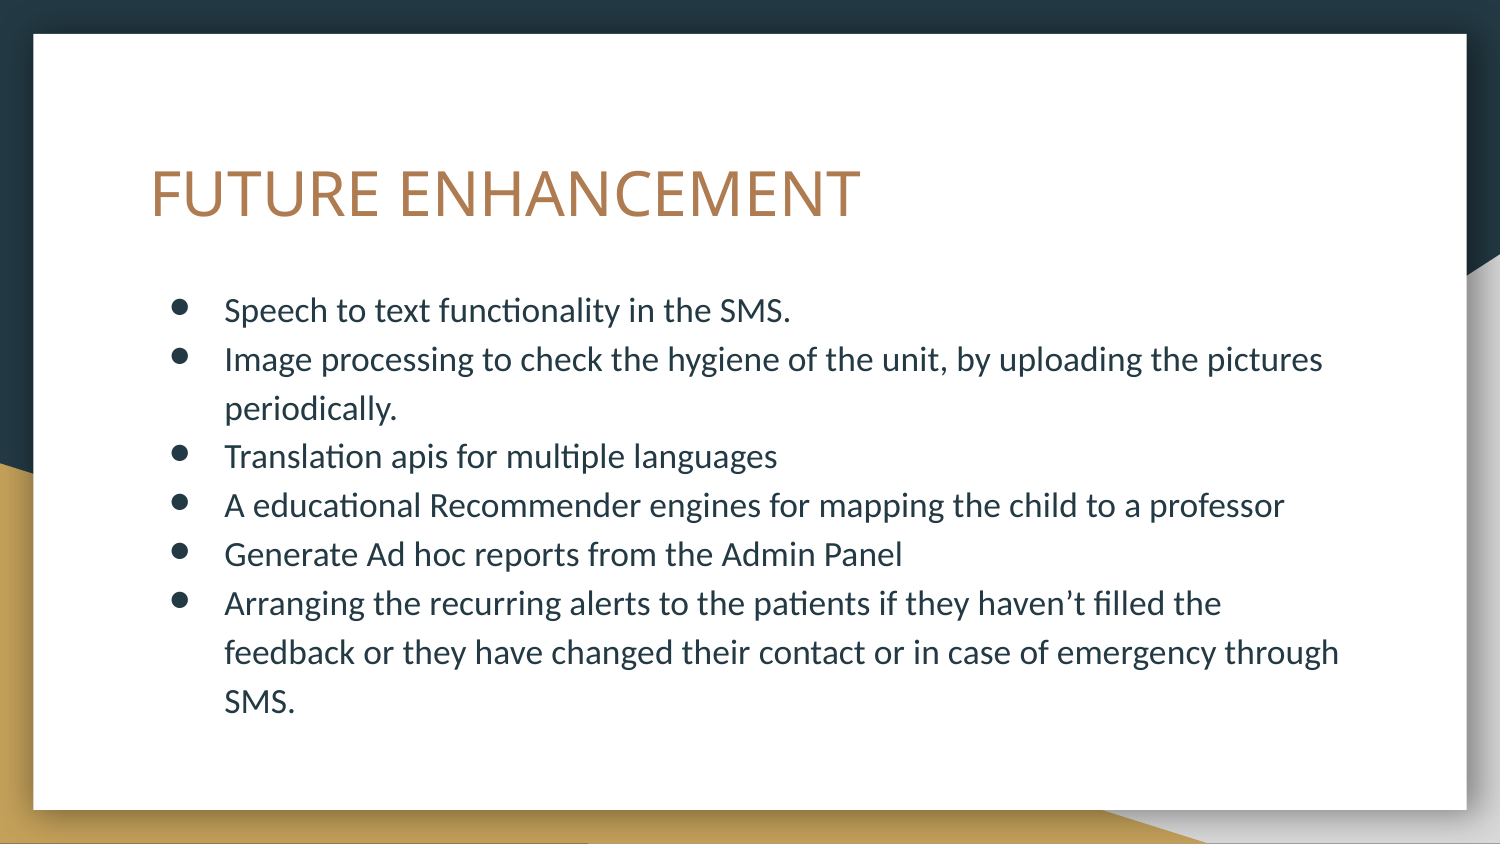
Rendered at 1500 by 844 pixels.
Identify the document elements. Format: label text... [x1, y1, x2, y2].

title FUTURE ENHANCEMENT [134, 138, 1366, 265]
list Speech to text functionality in the SMS. Image processing to check the hygiene of the unit, by uploading the pictures periodically. Translation apis for multiple languages A educational Recommender engines for mapping the child to a professor Generate Ad hoc reports from the Admin Panel Arranging the recurring alerts to the patients if they haven’t filled the feedback or they have changed their contact or in case of emergency through SMS. [134, 265, 1366, 729]
